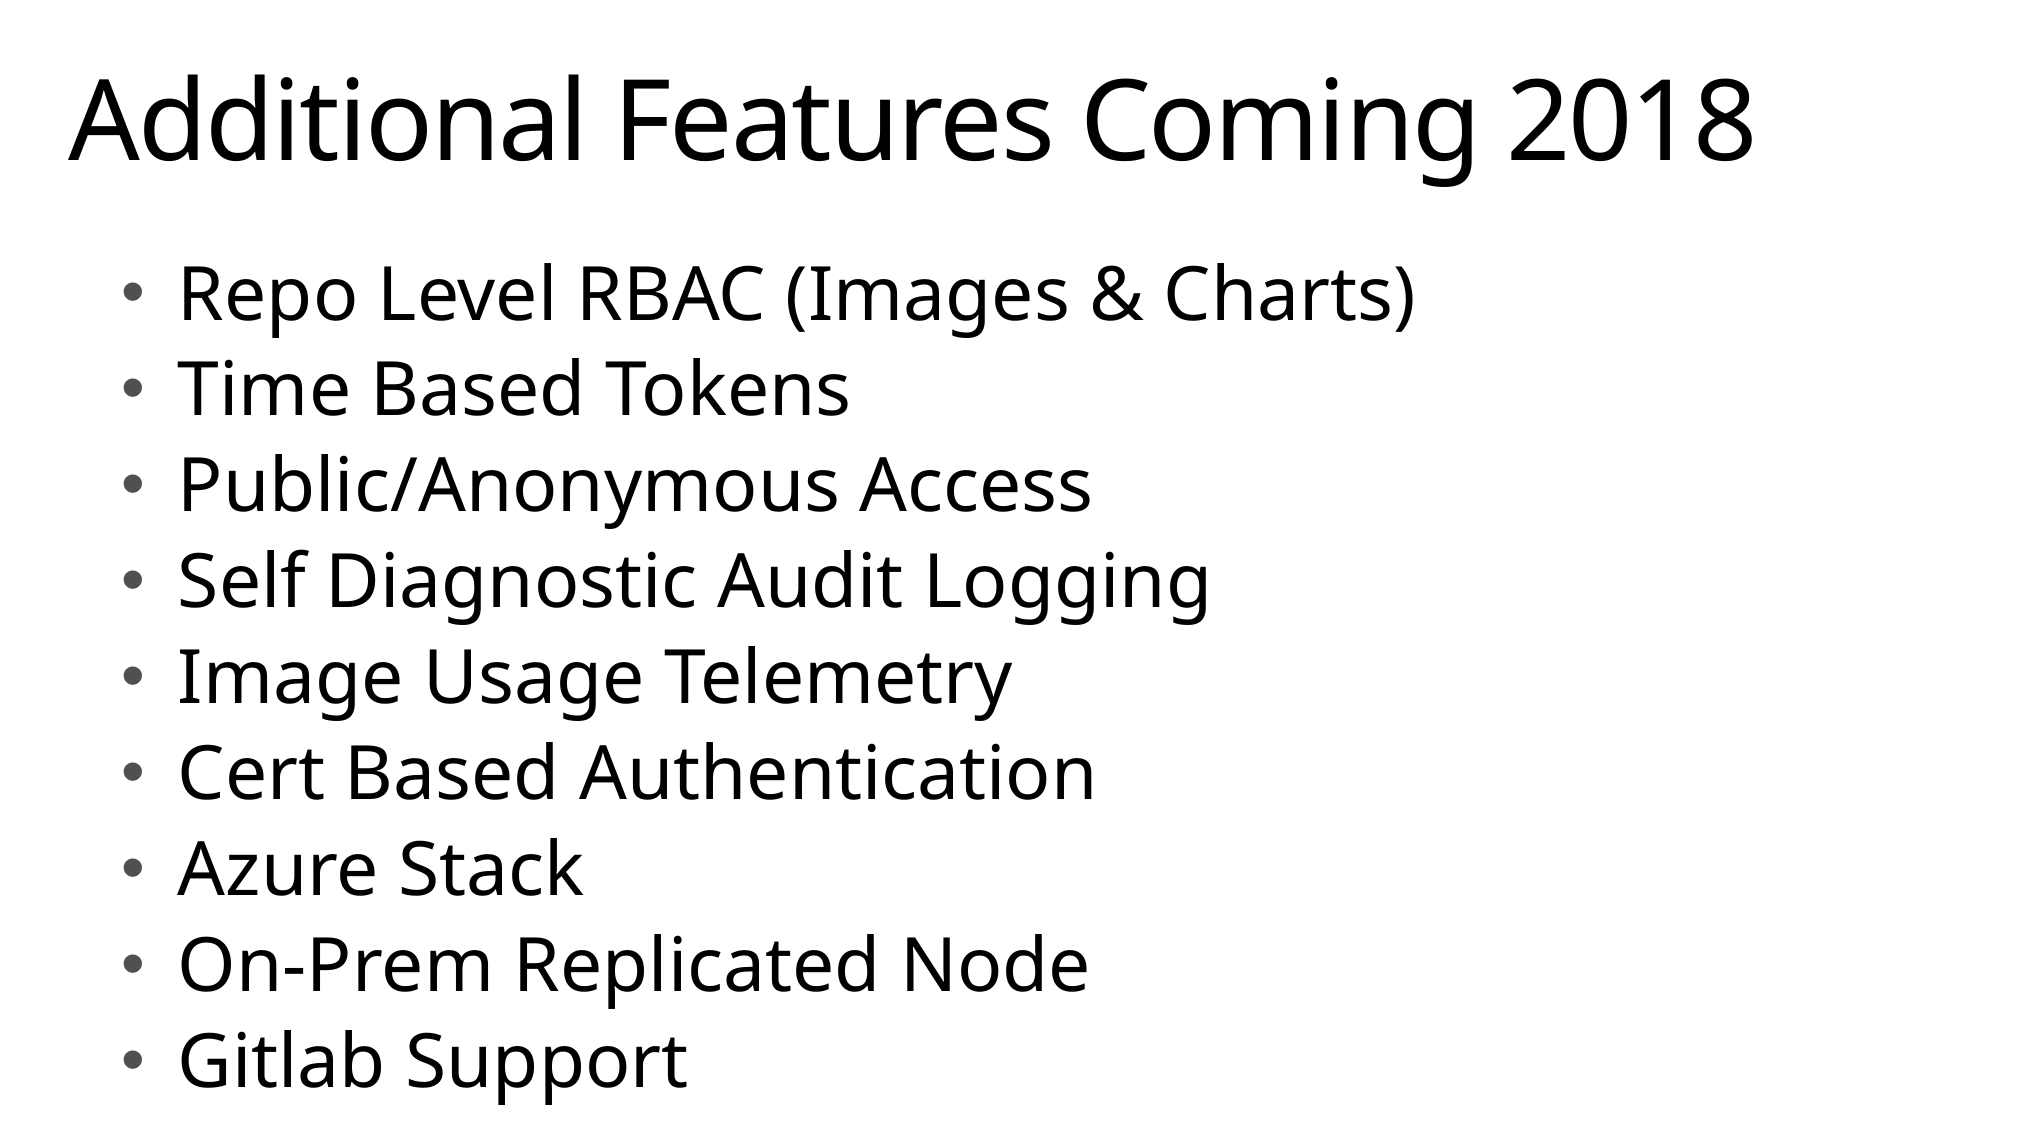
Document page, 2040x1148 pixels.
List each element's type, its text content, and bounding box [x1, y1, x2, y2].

title Additional Features Coming 2018 [45, 48, 1996, 200]
list Repo Level RBAC (Images & Charts) Time Based Tokens Public/Anonymous Access Self Diagnostic Audit Logging Image Usage Telemetry Cert Based Authentication Azure Stack On-Prem Replicated Node Gitlab Support [97, 240, 1942, 1148]
